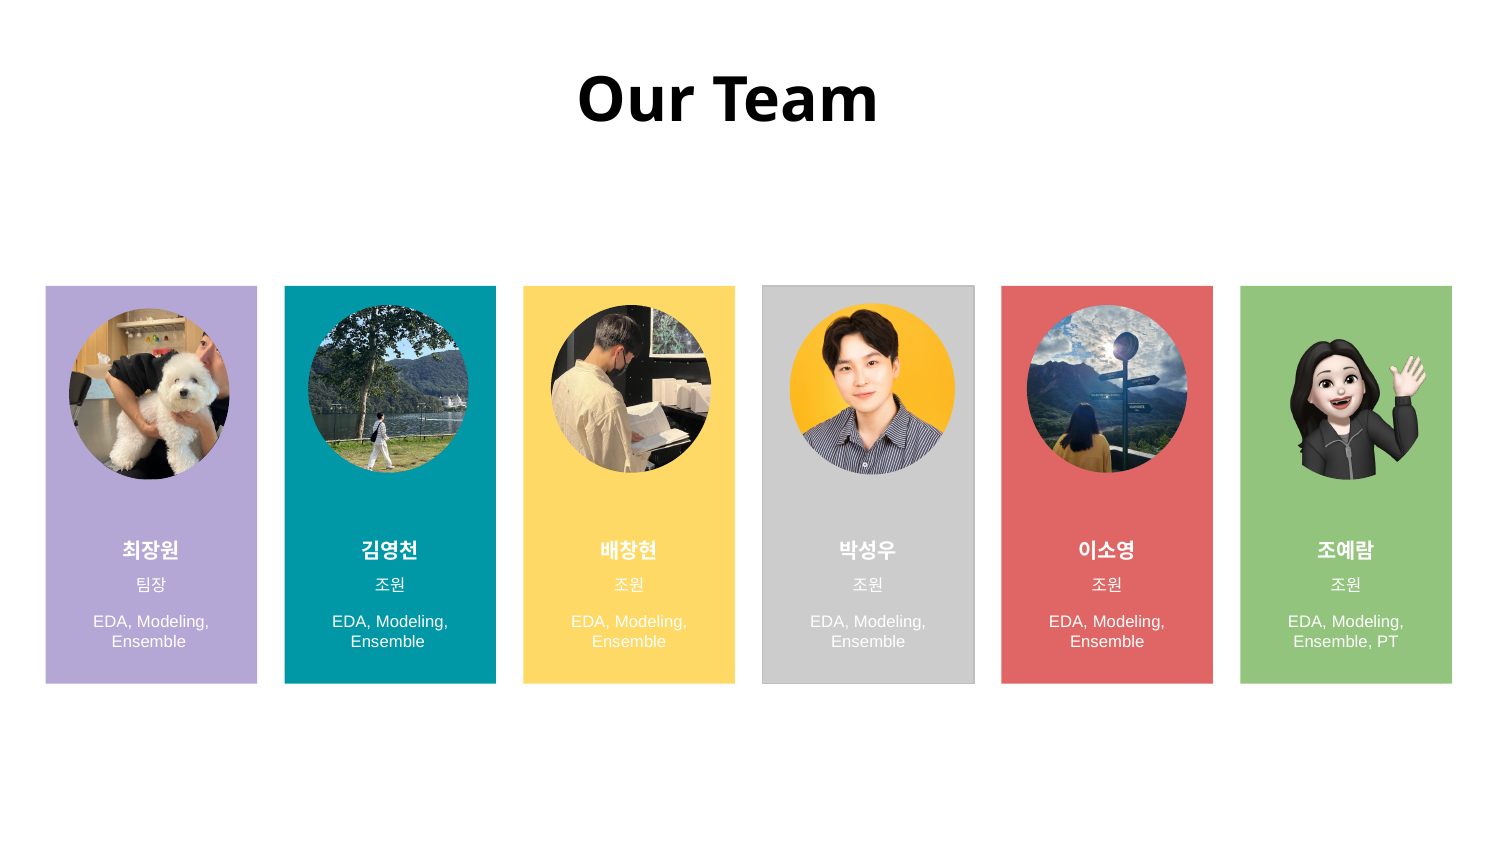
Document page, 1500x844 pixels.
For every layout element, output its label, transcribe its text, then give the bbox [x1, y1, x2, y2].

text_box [774, 533, 962, 660]
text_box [1013, 533, 1201, 660]
picture [307, 304, 469, 473]
picture [68, 308, 230, 480]
picture [550, 304, 712, 473]
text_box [57, 533, 246, 660]
picture [789, 303, 956, 475]
text_box [284, 285, 496, 684]
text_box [296, 533, 485, 660]
text_box [45, 285, 258, 684]
picture [1026, 304, 1188, 473]
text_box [535, 533, 723, 660]
picture [1267, 311, 1429, 480]
text_box [762, 285, 974, 684]
text_box [523, 285, 735, 684]
text_box [1001, 285, 1213, 684]
title Our Team [149, 24, 1324, 171]
text_box [1240, 285, 1452, 684]
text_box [1252, 533, 1440, 660]
